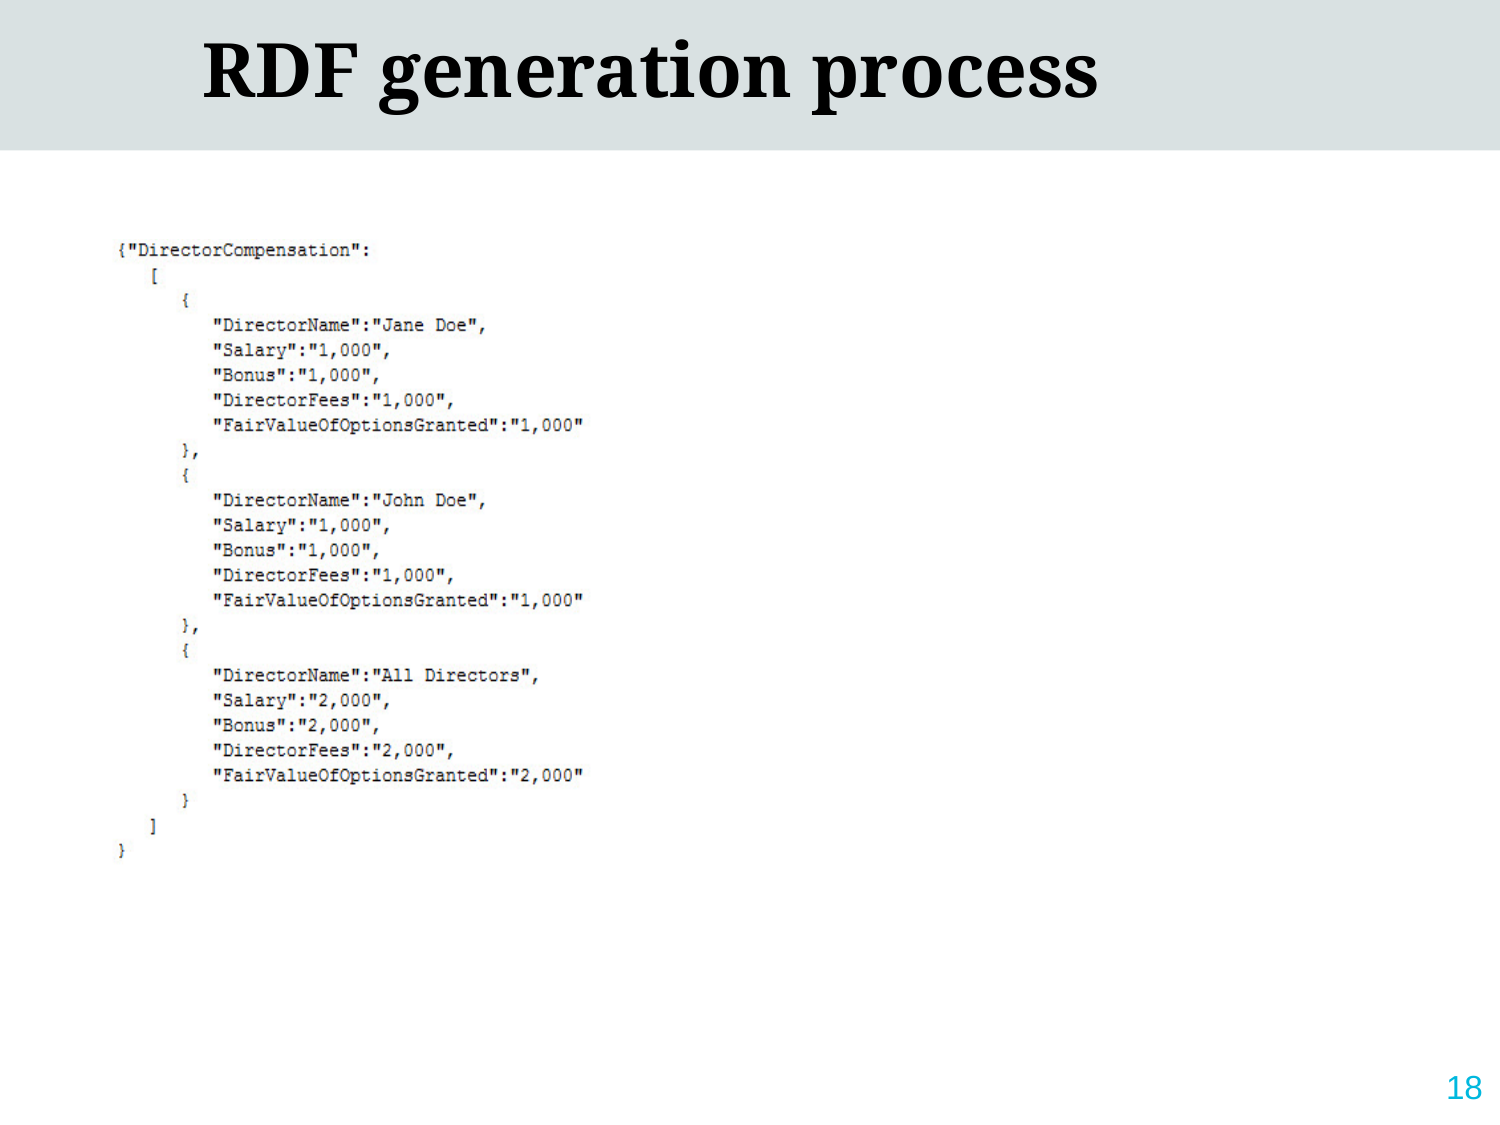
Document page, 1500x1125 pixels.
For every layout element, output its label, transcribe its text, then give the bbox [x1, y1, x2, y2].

title RDF generation process [76, 22, 1228, 185]
slide_number 18 [1376, 1053, 1484, 1120]
picture [49, 238, 634, 866]
